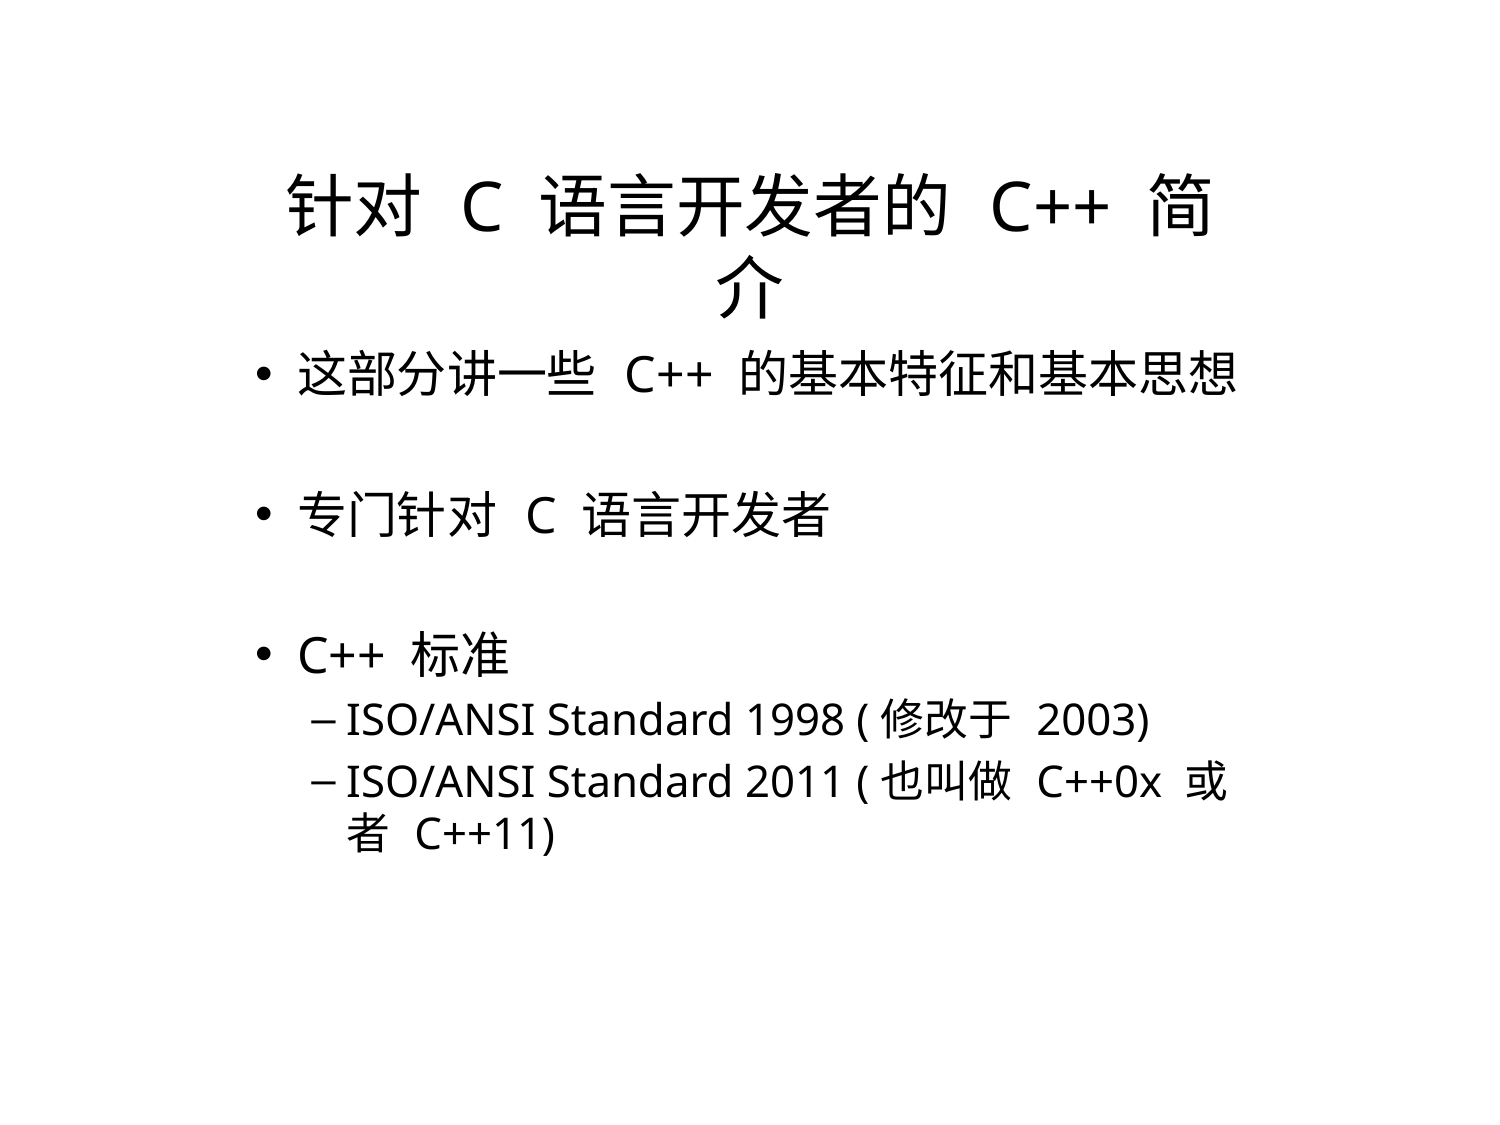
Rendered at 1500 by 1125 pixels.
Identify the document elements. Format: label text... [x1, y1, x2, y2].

text_box 针对 C 语言开发者的 C++ 简介 [243, 174, 1257, 315]
text_box 这部分讲一些 C++ 的基本特征和基本思想 专门针对 C 语言开发者 C++ 标准 ISO/ANSI Standard 1998 (修改于 2003) ISO/ANSI Standard 2011 (也叫做 C++0x 或者 C++11) [243, 337, 1257, 895]
